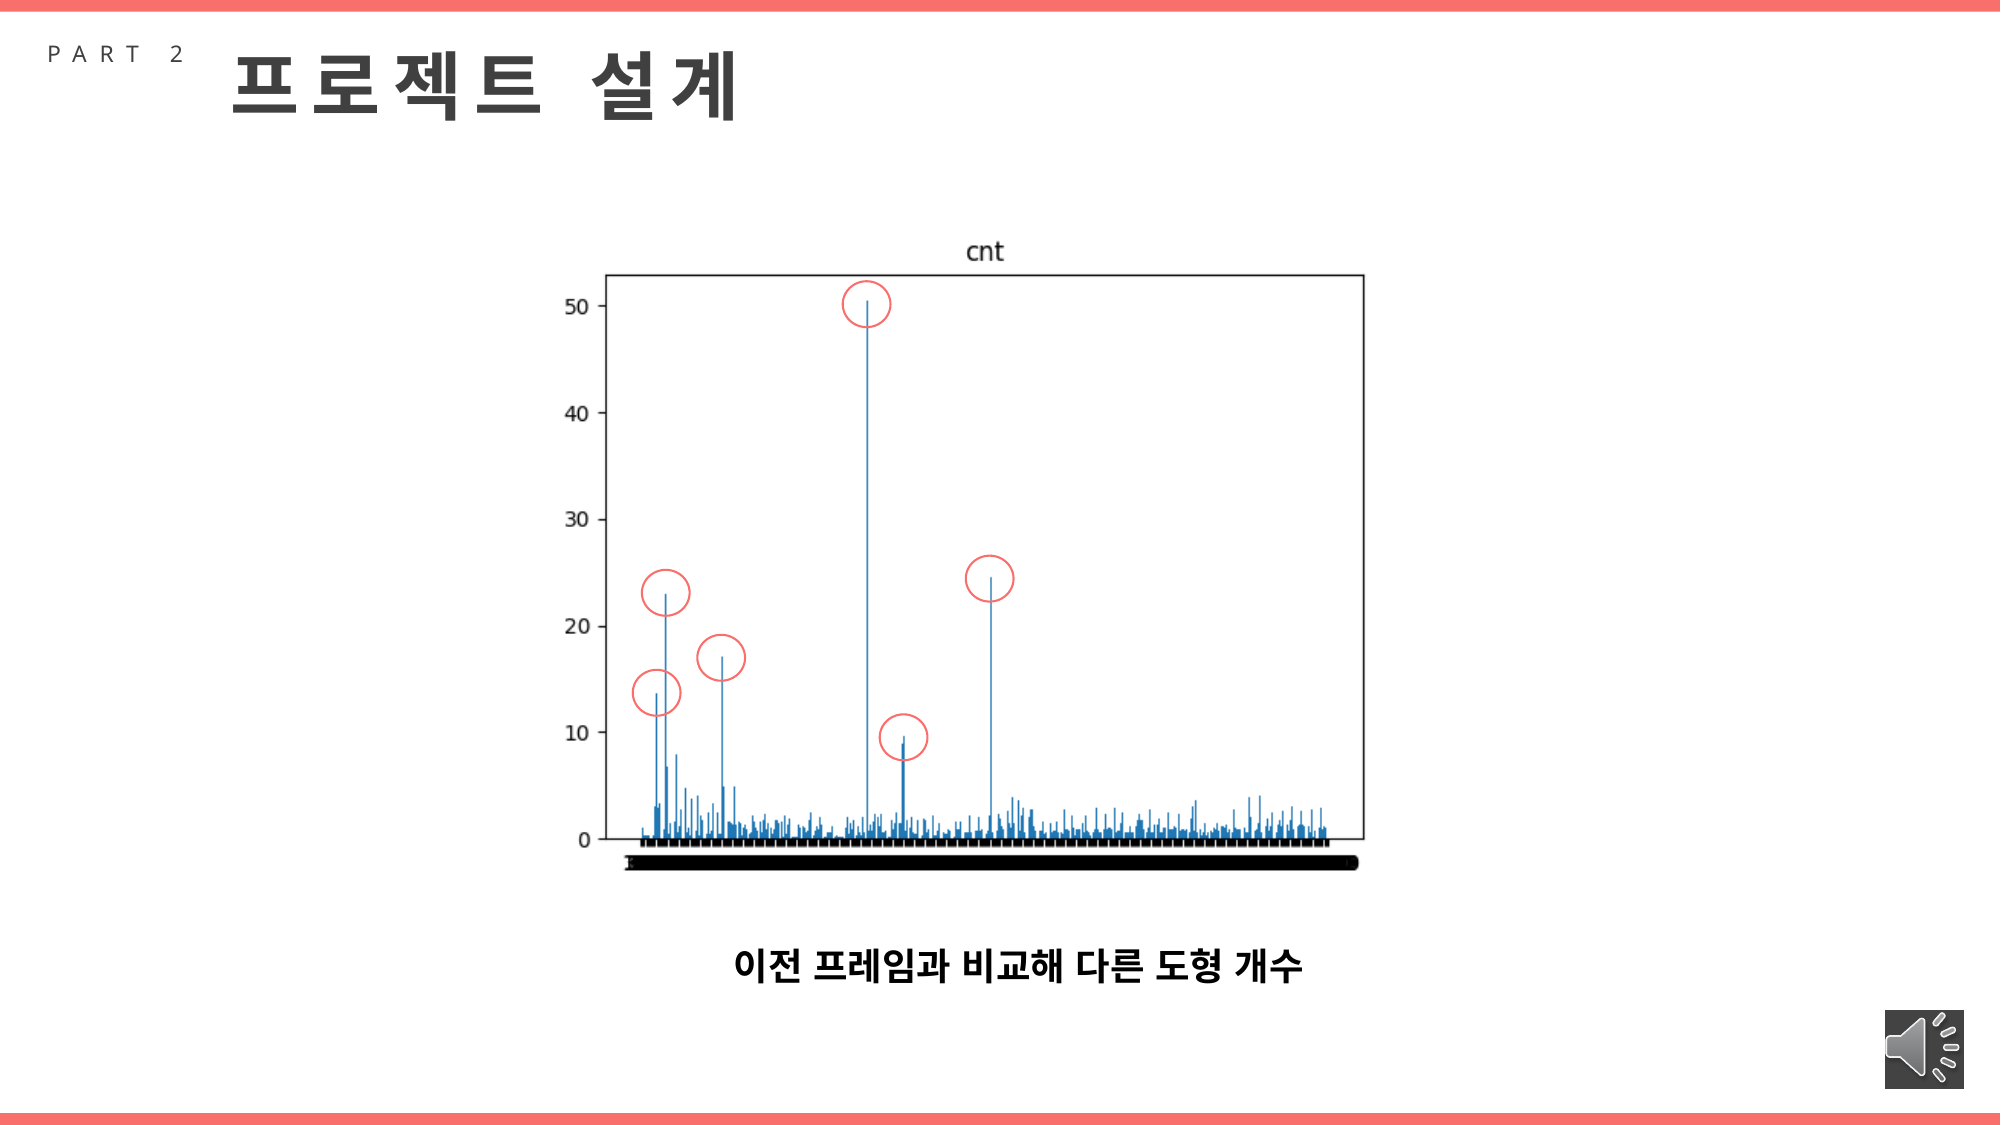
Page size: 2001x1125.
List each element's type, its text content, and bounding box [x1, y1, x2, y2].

picture [539, 232, 1461, 918]
text_box [0, 1112, 2000, 1125]
text_box 프로젝트 설계 [215, 32, 756, 138]
text_box PART 2 [32, 32, 199, 75]
text_box [0, 0, 2000, 13]
text_box 이전 프레임과 비교해 다른 도형 개수 [719, 935, 1319, 996]
picture [1884, 1009, 1965, 1090]
